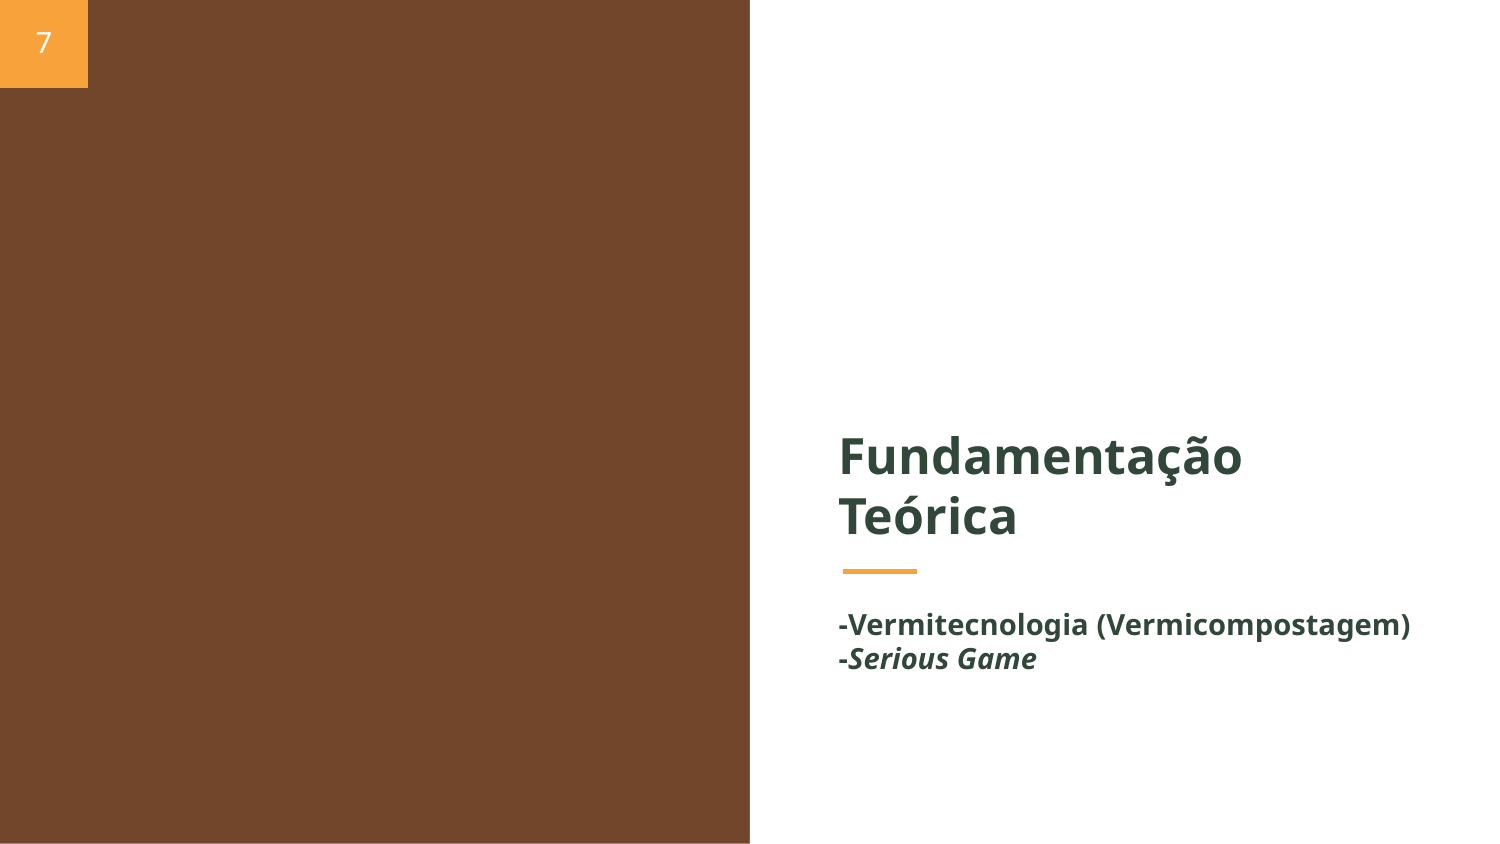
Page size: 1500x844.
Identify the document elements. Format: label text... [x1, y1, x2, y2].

subtitle -Vermitecnologia (Vermicompostagem) -Serious Game [823, 590, 1427, 685]
slide_number 7 [0, 0, 88, 88]
title Fundamentação Teórica [823, 369, 1427, 560]
